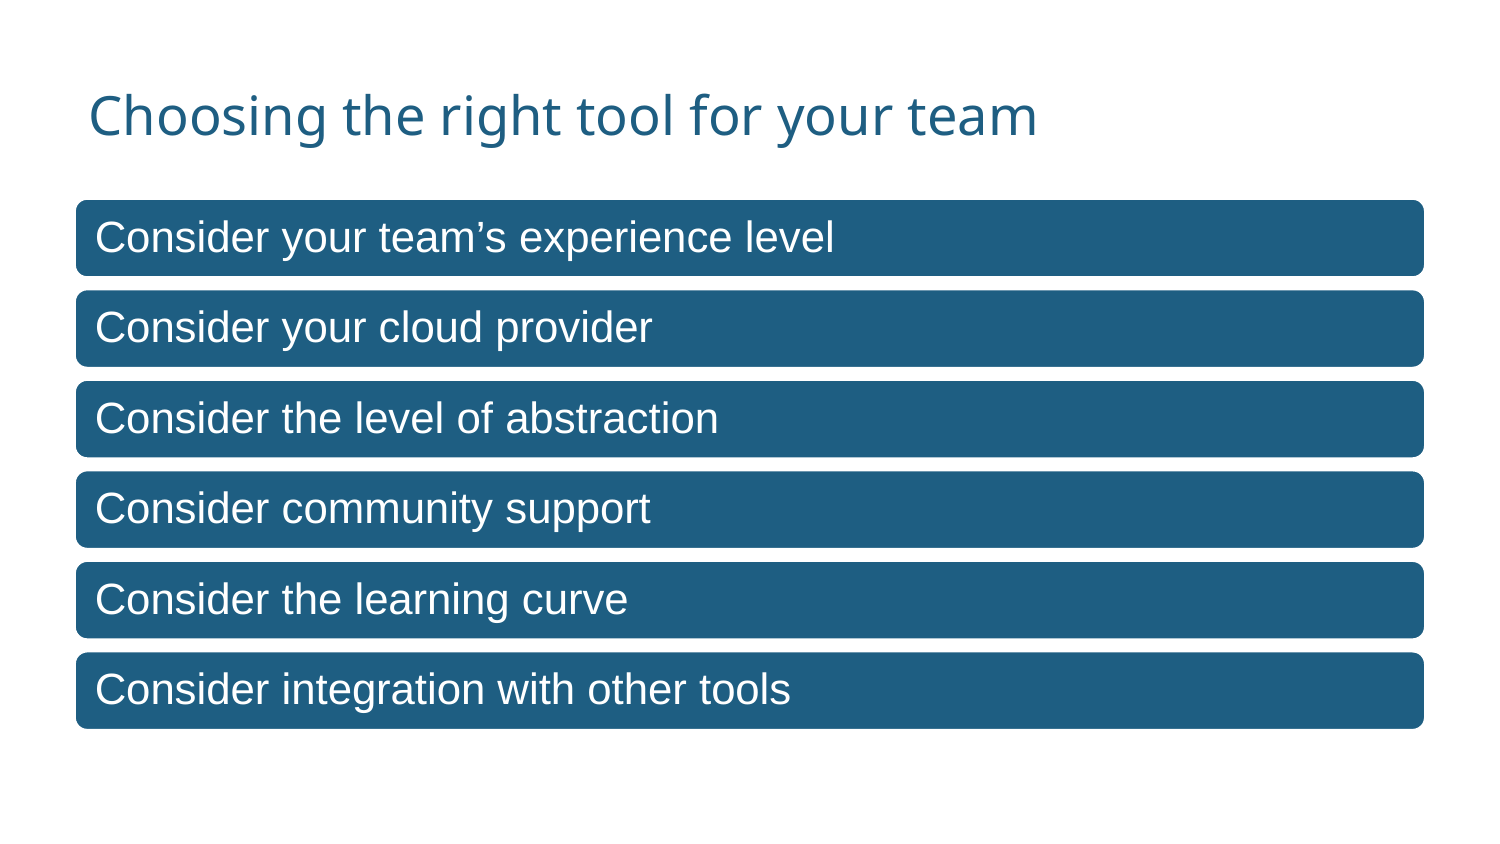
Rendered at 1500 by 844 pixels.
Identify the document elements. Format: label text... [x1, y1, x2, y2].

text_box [73, 193, 1427, 736]
title Choosing the right tool for your team [73, 73, 1427, 147]
